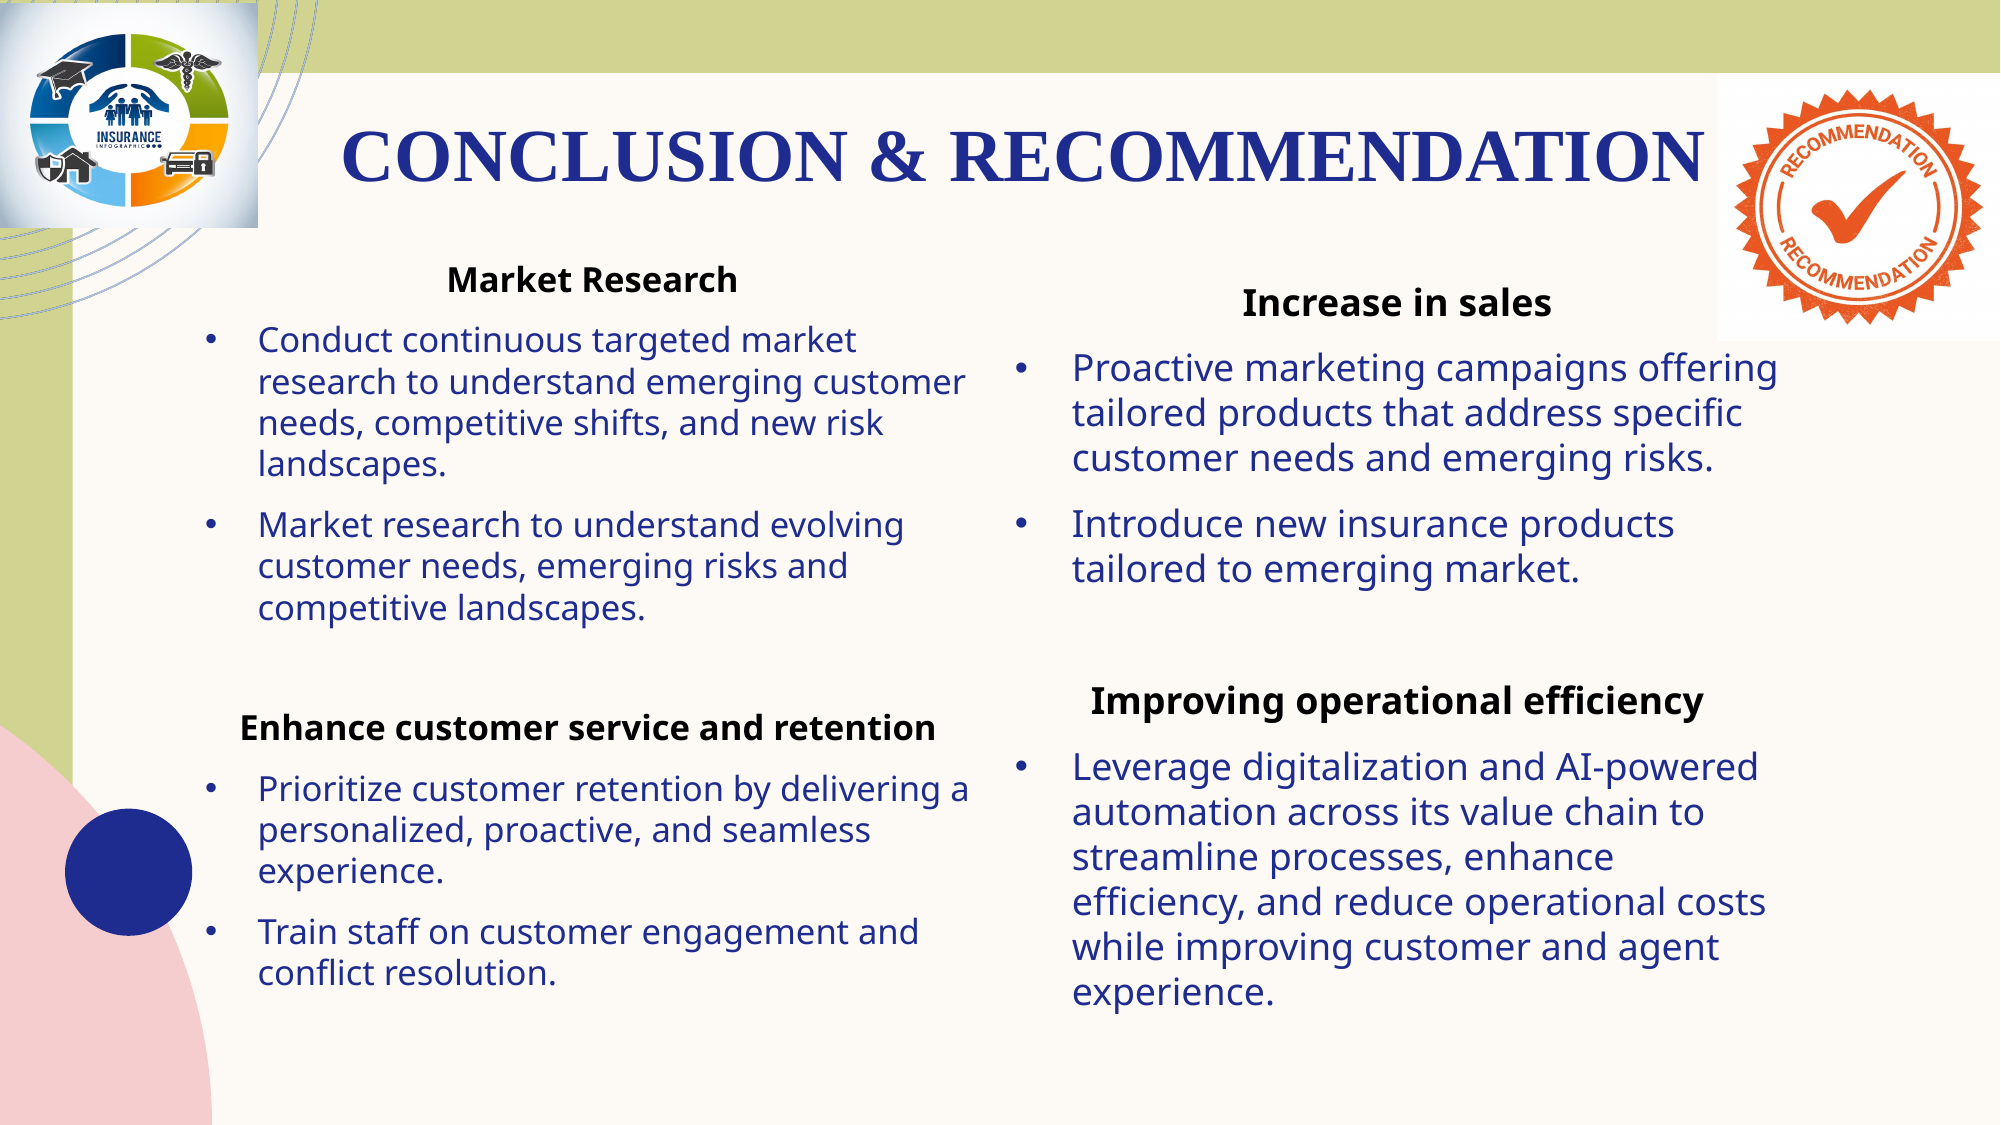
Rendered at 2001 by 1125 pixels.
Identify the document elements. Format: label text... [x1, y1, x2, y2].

list Market Research Conduct continuous targeted market research to understand emerging customer needs, competitive shifts, and new risk landscapes. Market research to understand evolving customer needs, emerging risks and competitive landscapes. Enhance customer service and retention Prioritize customer retention by delivering a personalized, proactive, and seamless experience. Train staff on customer engagement and conflict resolution. [190, 257, 986, 997]
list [1717, 73, 2000, 341]
text_box Increase in sales Proactive marketing campaigns offering tailored products that address specific customer needs and emerging risks. Introduce new insurance products tailored to emerging market. Improving operational efficiency Leverage digitalization and AI-powered automation across its value chain to streamline processes, enhance efficiency, and reduce operational costs while improving customer and agent experience. [999, 278, 1796, 1018]
picture [0, 0, 2001, 785]
title Conclusion & Recommendation [258, 107, 1717, 197]
